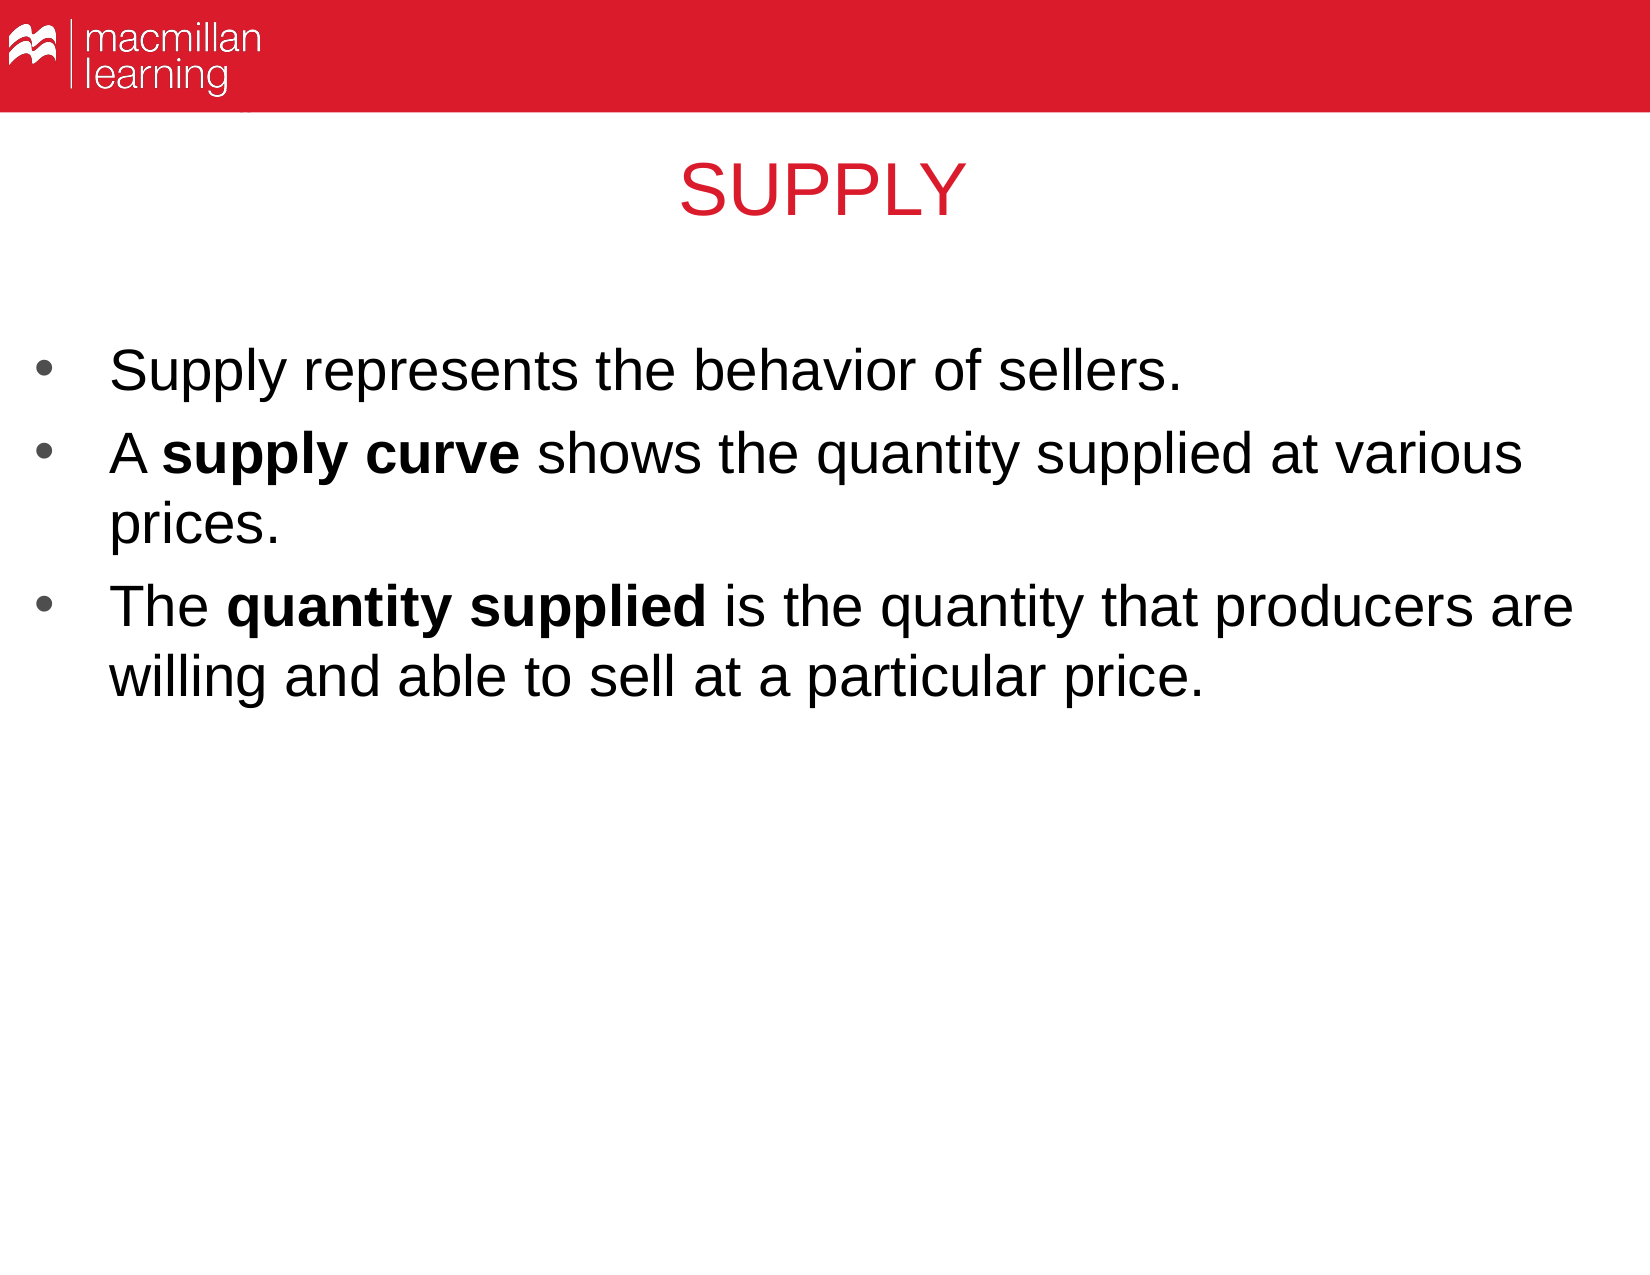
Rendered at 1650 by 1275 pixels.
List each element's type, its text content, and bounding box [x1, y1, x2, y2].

title SUPPLY [3, 118, 1644, 253]
picture [9, 19, 260, 97]
list Supply represents the behavior of sellers. A supply curve shows the quantity supplied at various prices. The quantity supplied is the quantity that producers are willing and able to sell at a particular price. [19, 317, 1628, 1246]
